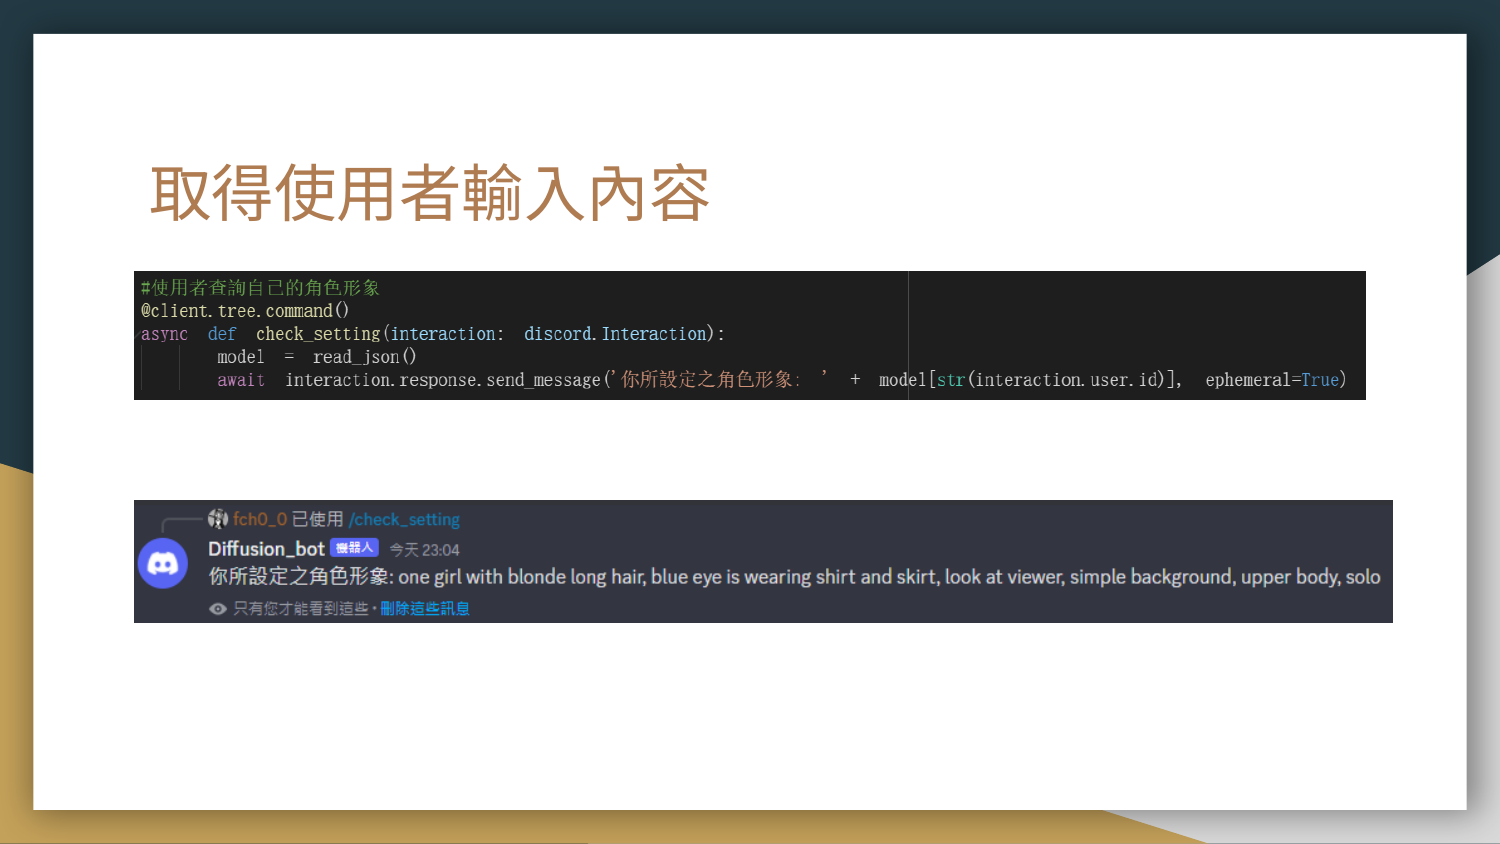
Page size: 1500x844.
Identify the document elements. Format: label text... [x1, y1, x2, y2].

title 取得使用者輸入內容 [134, 138, 1366, 271]
picture [134, 500, 1393, 623]
picture [134, 271, 1366, 400]
